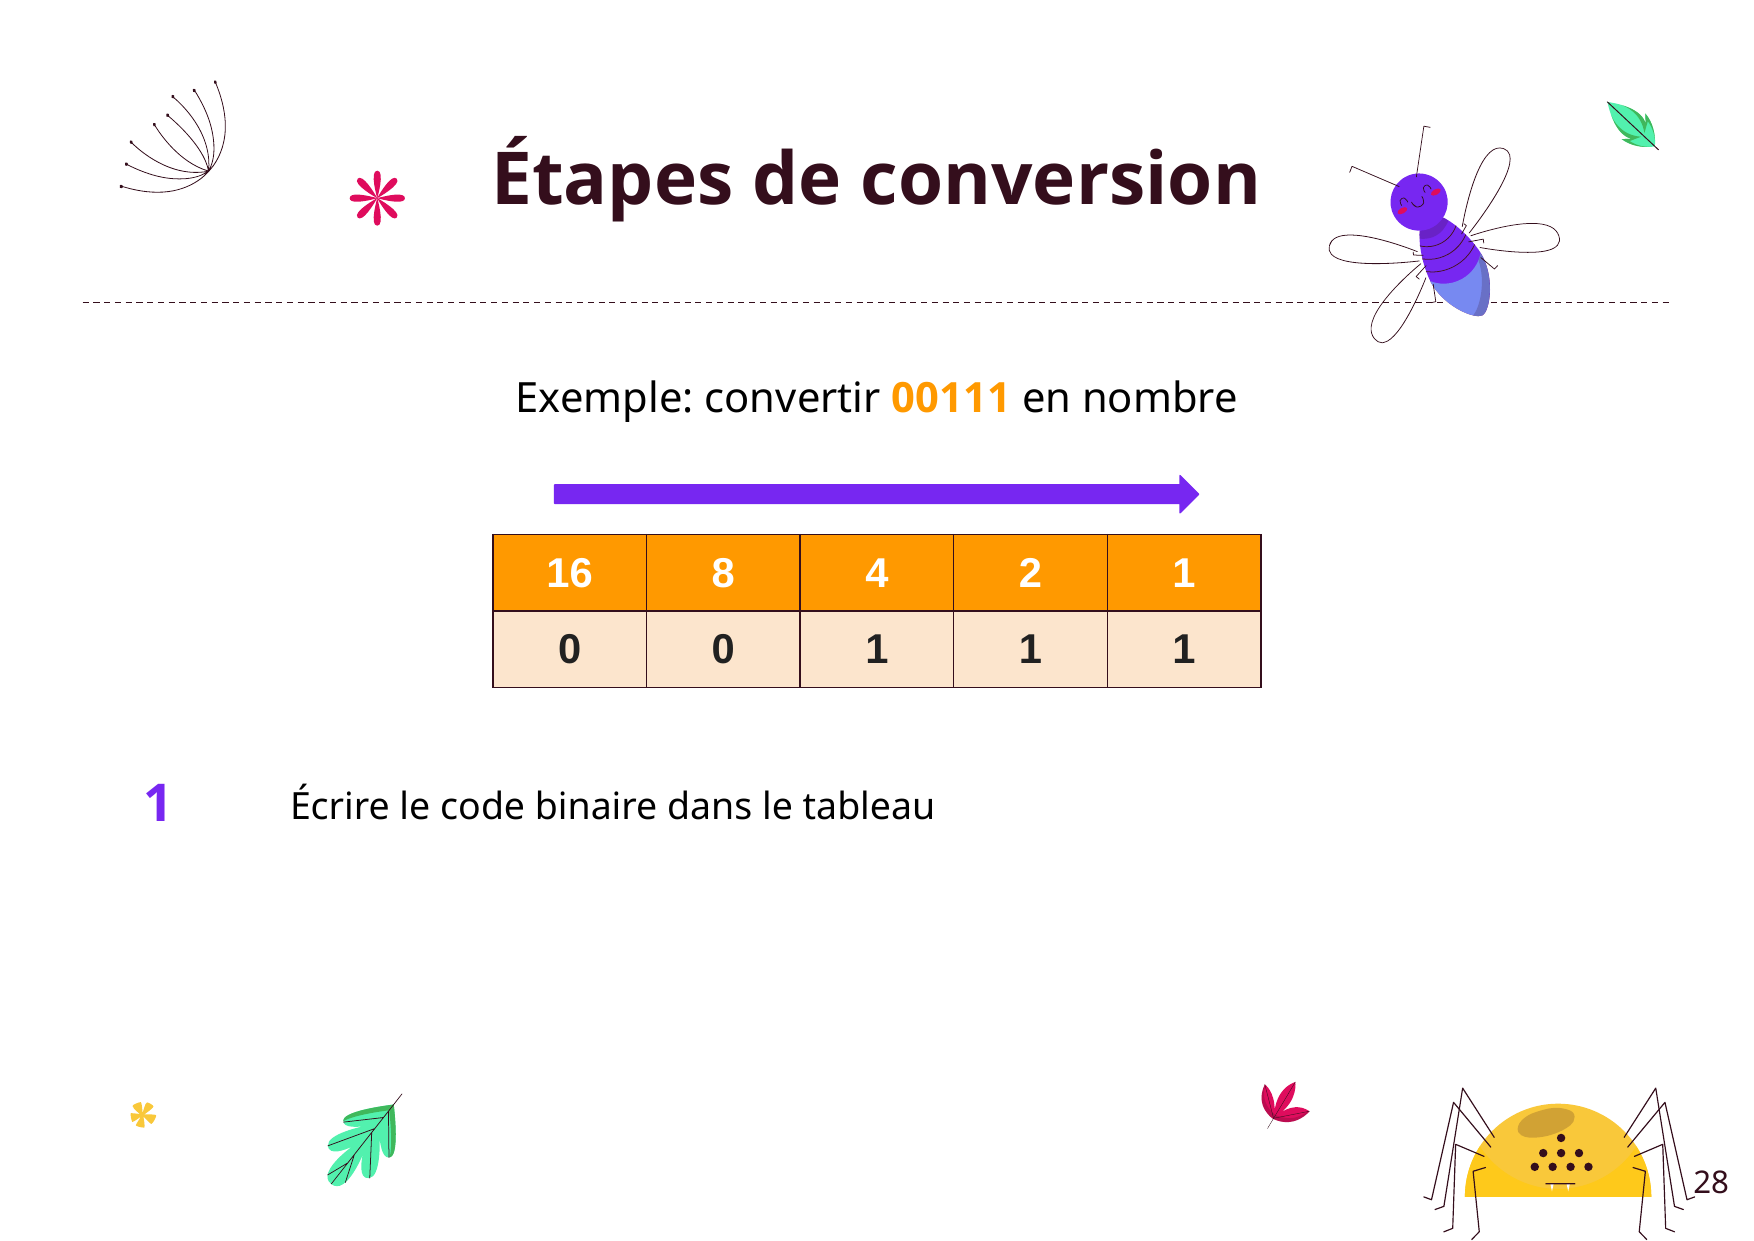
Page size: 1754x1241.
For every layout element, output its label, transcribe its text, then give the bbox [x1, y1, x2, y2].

text_box Écrire le code binaire dans le tableau [275, 767, 1411, 843]
table_header 16 [494, 535, 646, 610]
table_cell 1 [801, 612, 953, 687]
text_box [329, 1086, 406, 1196]
table_cell 0 [494, 612, 646, 687]
table_cell 1 [1108, 612, 1260, 687]
text_box [119, 80, 226, 193]
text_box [349, 170, 406, 226]
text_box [1608, 99, 1658, 152]
table_header 2 [954, 535, 1107, 610]
table_cell 0 [647, 612, 799, 687]
text_box [130, 1102, 157, 1128]
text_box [1327, 125, 1561, 344]
text_box Exemple: convertir 00111 en nombre [480, 356, 1274, 437]
table_header 4 [801, 535, 953, 610]
title 1 [82, 739, 235, 862]
title Étapes de conversion [82, 112, 1671, 243]
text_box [1253, 1082, 1310, 1128]
slide_number ‹#› [1699, 1145, 1747, 1241]
table_cell 1 [954, 612, 1107, 687]
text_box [1422, 1087, 1696, 1241]
table_header 8 [647, 535, 799, 610]
text_box [554, 475, 1199, 513]
table_header 1 [1108, 535, 1260, 610]
